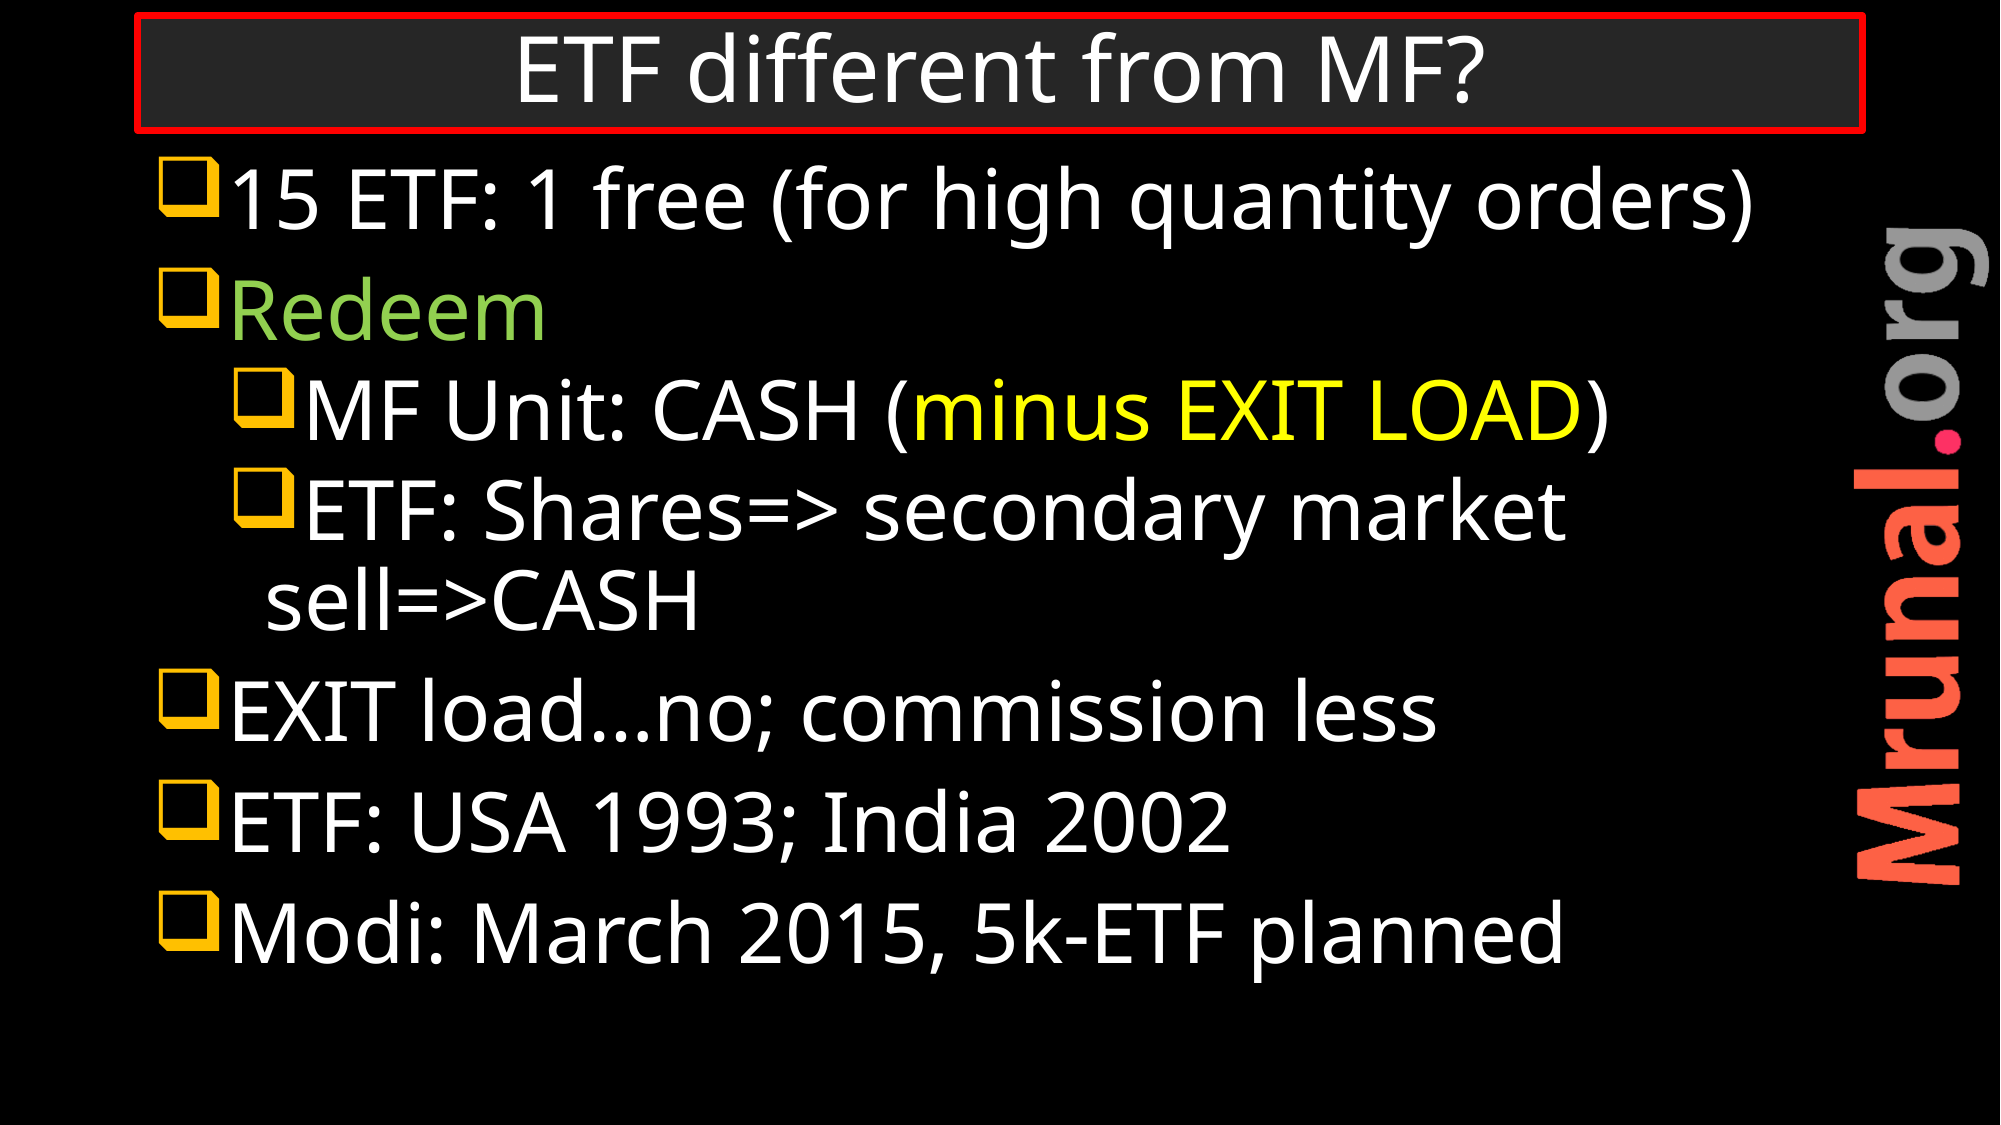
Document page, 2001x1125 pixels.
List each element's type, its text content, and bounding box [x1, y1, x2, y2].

title ETF different from MF? [134, 12, 1866, 134]
picture [1863, 223, 2000, 894]
list 15 ETF: 1 free (for high quantity orders) Redeem MF Unit: CASH (minus EXIT LOAD) ETF: Shares=> secondary market sell=>CASH EXIT load…no; commission less ETF: USA 1993; India 2002 Modi: March 2015, 5k-ETF planned [137, 149, 1863, 1014]
